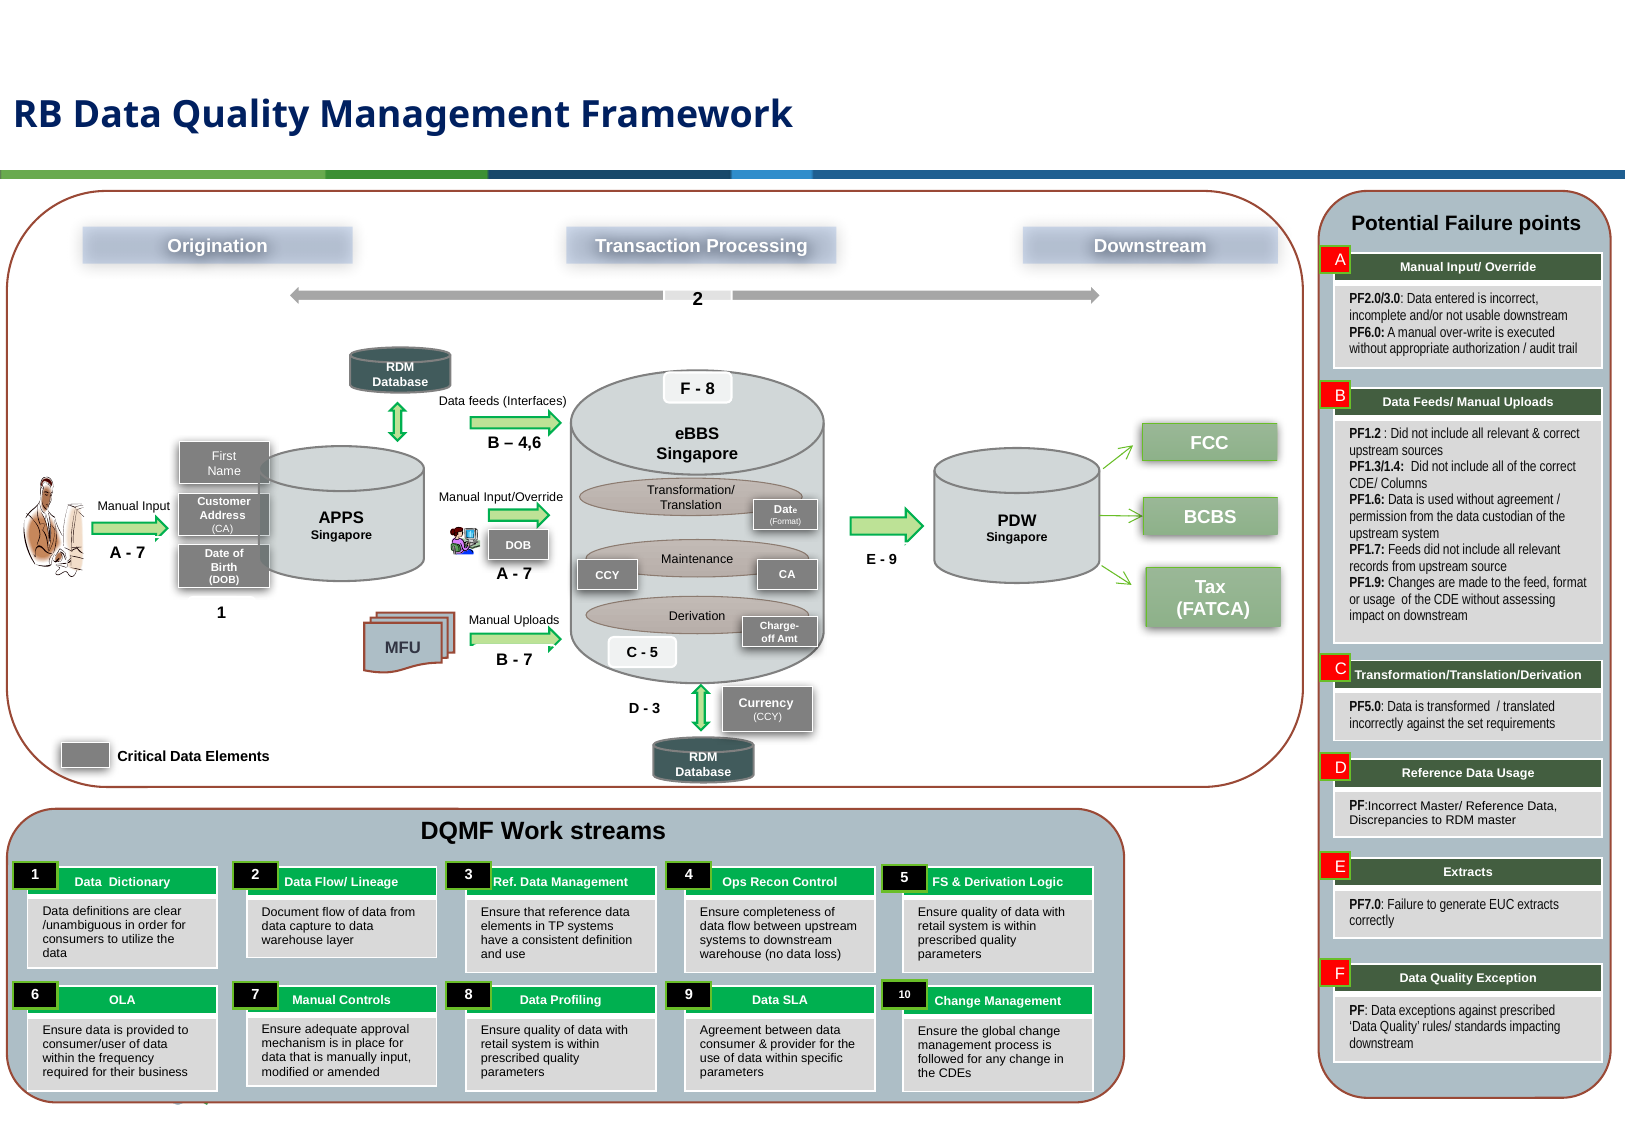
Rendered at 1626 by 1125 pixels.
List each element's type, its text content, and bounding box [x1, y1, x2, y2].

table_cell Ensure data is provided to consumer/user of data within the frequency required for their business [28, 1019, 216, 1090]
table_header FS & Derivation Logic [904, 868, 1092, 895]
table_cell PF1.2 : Did not include all relevant & correct upstream sources PF1.3/1.4: Did not include all of the correct CDE/ Columns PF1.6: Data is used without agreement / permission from the data custodian of the upstream system PF1.7: Feeds did not include all relevant records from upstream source PF1.9: Changes are made to the feed, format or usage of the CDE without assessing impact on downstream [1335, 421, 1601, 642]
table_cell PF5.0: Data is transformed / translated incorrectly against the set requirements [1335, 693, 1601, 740]
table_cell Ensure quality of data with retail system is within prescribed quality parameters [904, 900, 1092, 972]
table_cell Agreement between data consumer & provider for the use of data within specific parameters [686, 1019, 874, 1090]
table_cell Ensure quality of data with retail system is within prescribed quality parameters [467, 1019, 655, 1090]
table_header Ref. Data Management [467, 868, 655, 895]
table_header Data Dictionary [28, 868, 216, 894]
table_cell PF:Incorrect Master/ Reference Data, Discrepancies to RDM master [1335, 792, 1601, 836]
table_header Manual Input/ Override [1335, 254, 1601, 280]
text_box A [1319, 245, 1351, 274]
table_header Extracts [1335, 859, 1601, 885]
table_header Data Feeds/ Manual Uploads [1335, 389, 1601, 415]
text_box 8 [445, 981, 492, 1010]
text_box 7 [232, 981, 279, 1010]
table_header Data Flow/ Lineage [248, 868, 436, 895]
table_cell Ensure the global change management process is followed for any change in the CDEs [904, 1019, 1092, 1091]
text_box 4 [665, 861, 712, 890]
table_cell Ensure completeness of data flow between upstream systems to downstream warehouse (no data loss) [686, 900, 874, 972]
table_cell PF: Data exceptions against prescribed ‘Data Quality’ rules/ standards impacting downstream [1335, 997, 1601, 1061]
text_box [1103, 445, 1134, 469]
table_header Data Profiling [467, 987, 655, 1013]
text_box [5, 807, 1126, 1104]
text_box 3 [445, 861, 492, 890]
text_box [1101, 565, 1132, 585]
picture [450, 526, 481, 555]
table_cell PF7.0: Failure to generate EUC extracts correctly [1335, 891, 1601, 937]
table_cell PF2.0/3.0: Data entered is incorrect, incomplete and/or not usable downstream PF6.0: A manual over-write is executed without appropriate authorization / audit trail [1335, 286, 1601, 367]
picture [0, 170, 1625, 179]
table_cell Ensure that reference data elements in TP systems have a consistent definition and use [467, 900, 655, 972]
text_box B [1319, 380, 1351, 409]
table_header Transformation/Translation/Derivation [1335, 661, 1601, 688]
table_cell Data definitions are clear /unambiguous in order for consumers to utilize the data [28, 899, 216, 967]
text_box [5, 189, 1304, 789]
picture [21, 476, 85, 579]
text_box F [1319, 958, 1351, 987]
text_box [1317, 189, 1612, 1099]
text_box 1 [12, 861, 59, 890]
table_cell Document flow of data from data capture to data warehouse layer [248, 900, 436, 957]
text_box 5 [881, 864, 928, 893]
text_box 6 [12, 981, 59, 1010]
text_box E [1319, 851, 1351, 880]
table_header Data SLA [686, 987, 874, 1013]
table_header Data Quality Exception [1335, 965, 1601, 991]
table_cell Ensure adequate approval mechanism is in place for data that is manually input, modified or amended [248, 1018, 436, 1085]
table_header Reference Data Usage [1335, 760, 1601, 787]
table_header Change Management [904, 987, 1092, 1014]
text_box 2 [232, 861, 279, 890]
text_box 10 [881, 979, 928, 1010]
text_box Potential Failure points [1336, 202, 1625, 242]
text_box C [1319, 653, 1351, 682]
table_header Manual Controls [248, 987, 436, 1012]
table_header Ops Recon Control [686, 868, 874, 895]
text_box DQMF Work streams [405, 807, 775, 853]
text_box D [1319, 752, 1351, 781]
title RB Data Quality Management Framework [12, 21, 1532, 137]
text_box 9 [665, 981, 712, 1010]
table_header OLA [28, 987, 216, 1013]
